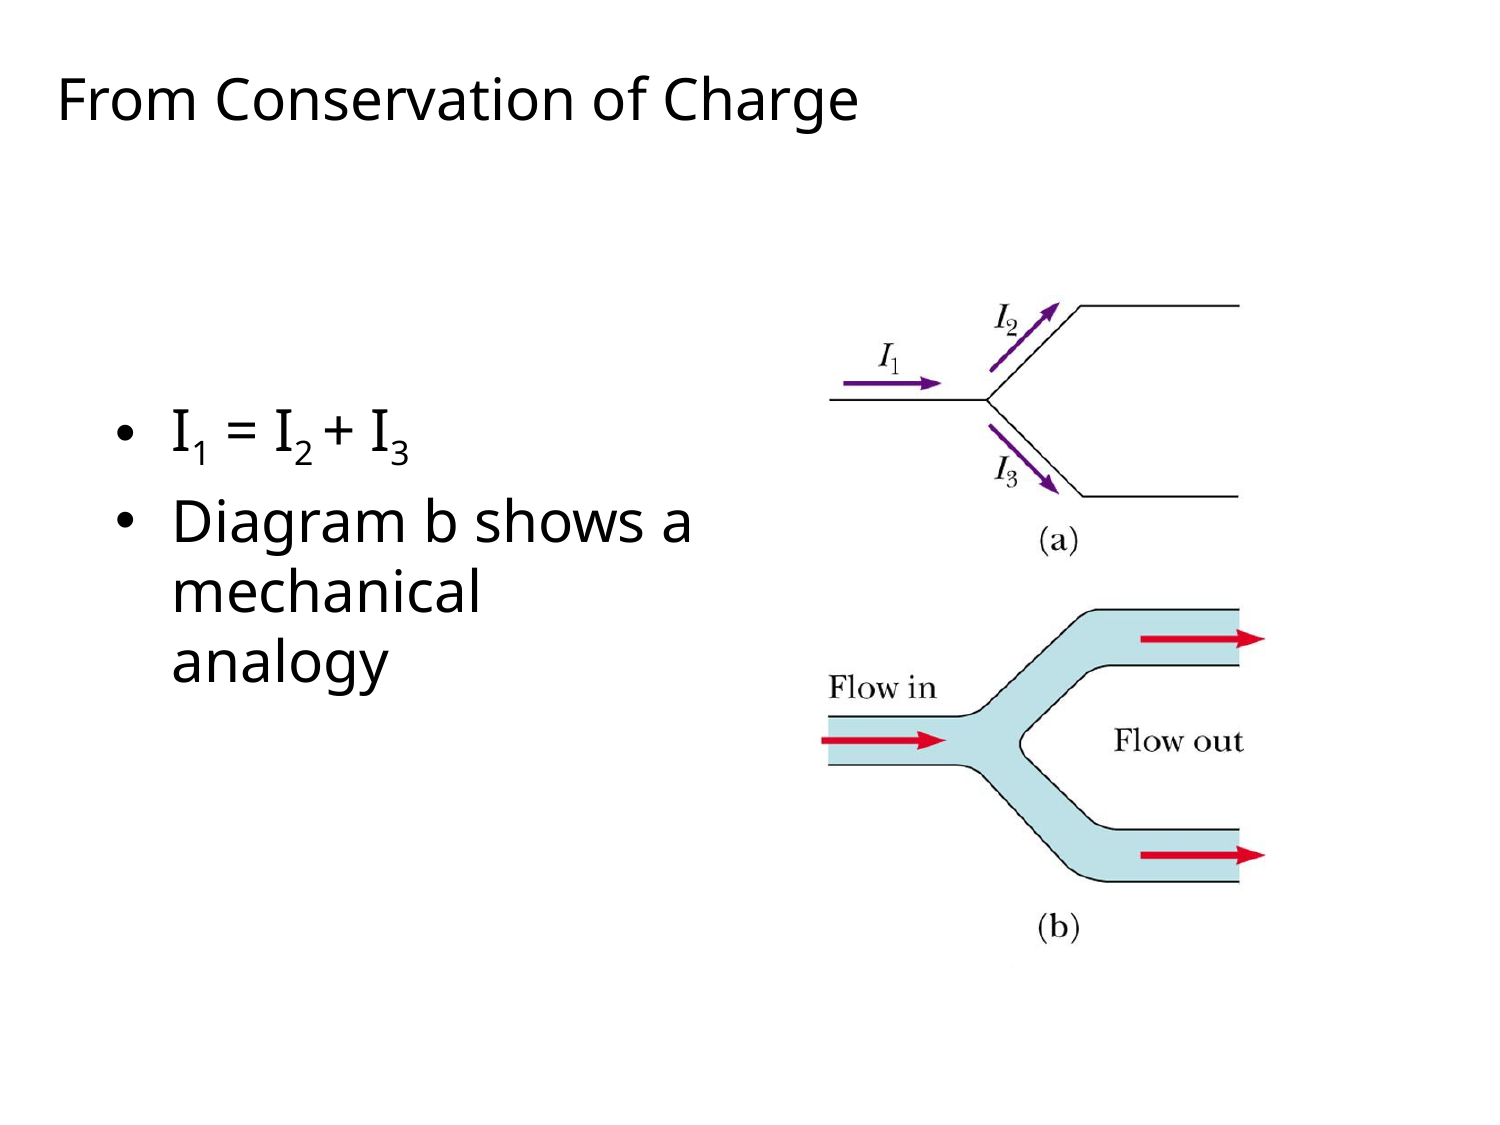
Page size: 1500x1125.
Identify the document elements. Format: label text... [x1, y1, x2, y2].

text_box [749, 295, 1266, 971]
text_box From Conservation of Charge [41, 54, 1317, 140]
list I1 = I2 + I3 Diagram b shows a mechanical analogy [100, 385, 726, 794]
